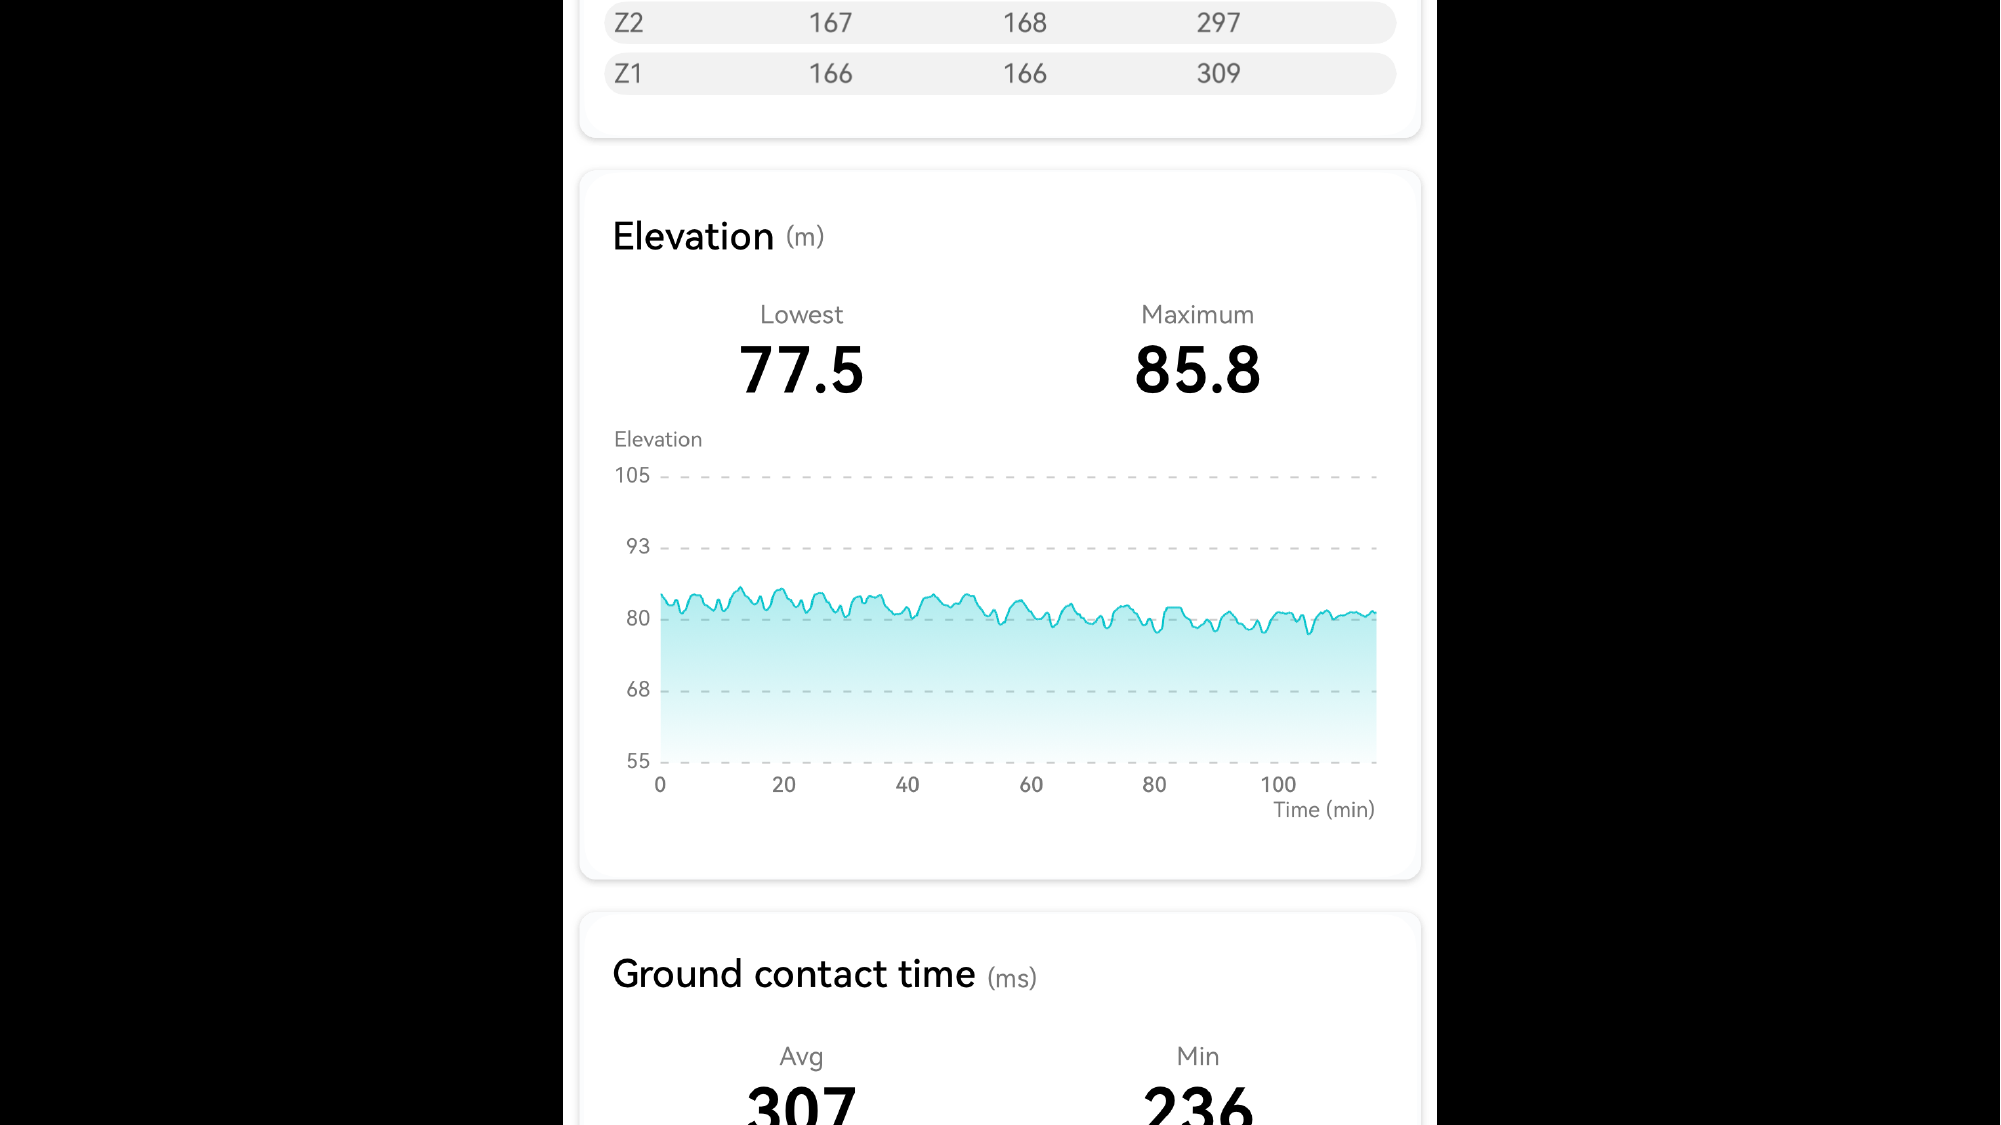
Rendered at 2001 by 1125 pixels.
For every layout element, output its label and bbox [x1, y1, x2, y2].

picture [562, 0, 1438, 1125]
